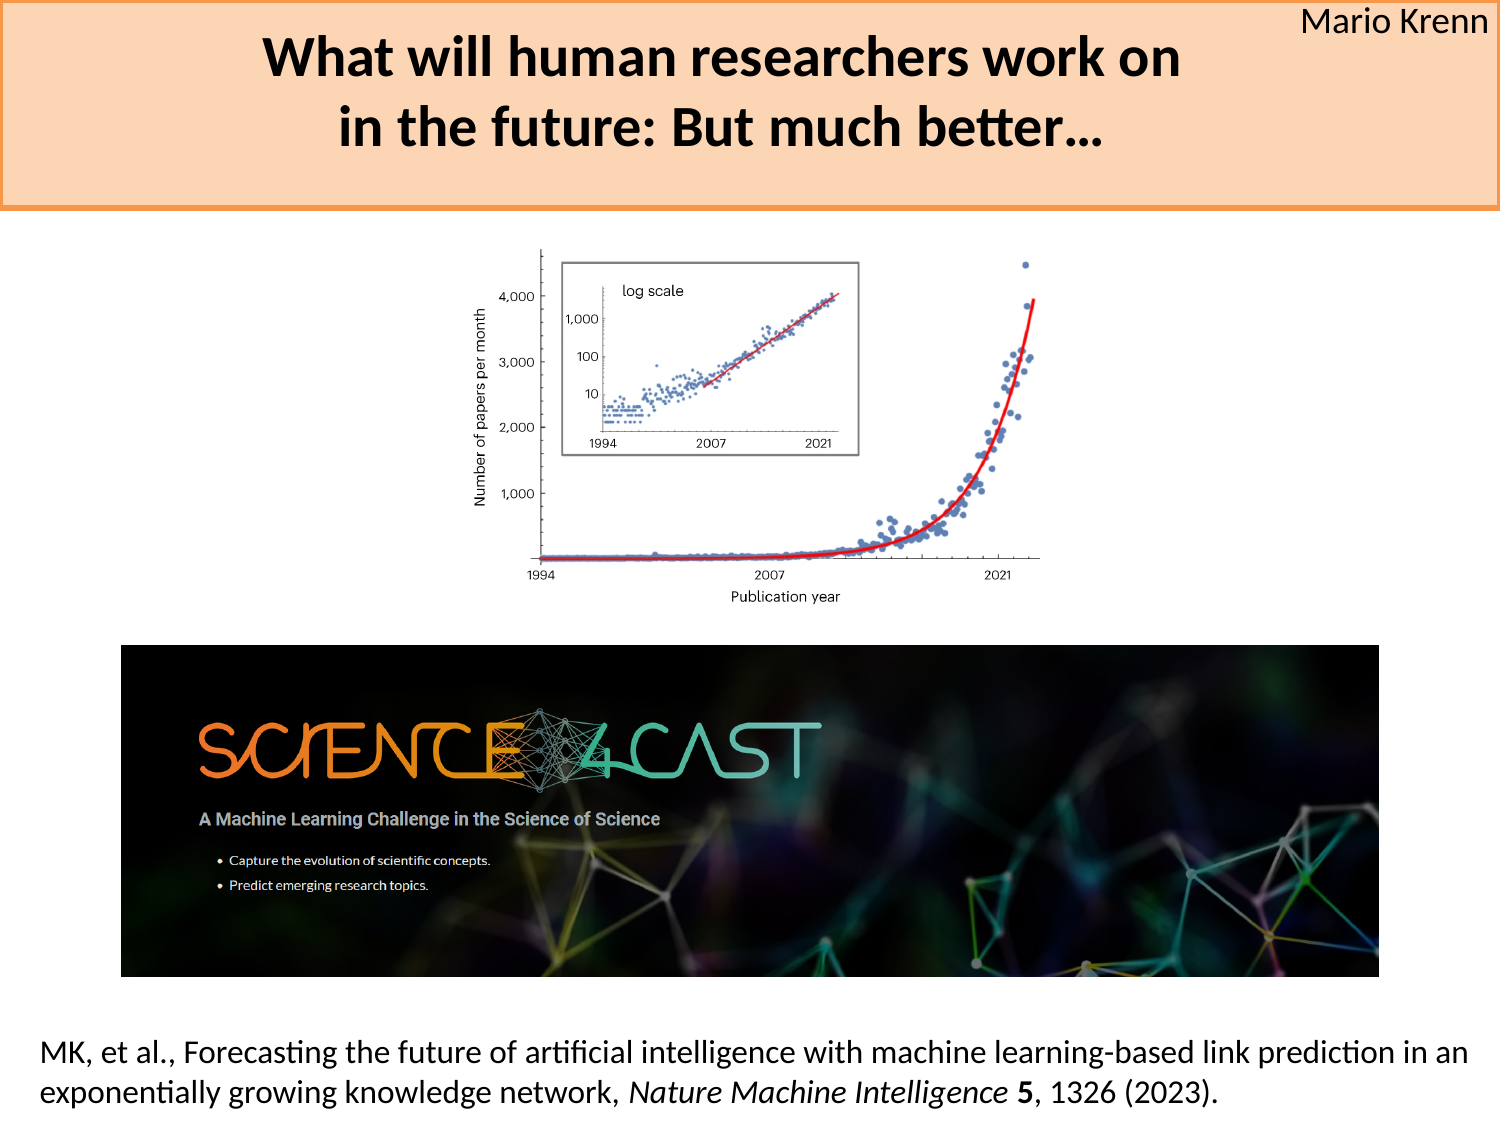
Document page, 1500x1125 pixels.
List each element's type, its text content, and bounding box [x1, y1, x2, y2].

picture [472, 249, 1040, 606]
text_box [0, 0, 1500, 210]
text_box Mario Krenn [1285, 0, 1500, 49]
text_box MK, et al., Forecasting the future of artificial intelligence with machine learning-based link prediction in an exponentially growing knowledge network, Nature Machine Intelligence 5, 1326 (2023). [24, 1023, 1487, 1118]
text_box What will human researchers work on in the future: But much better… [247, 11, 1197, 166]
picture [120, 645, 1380, 977]
